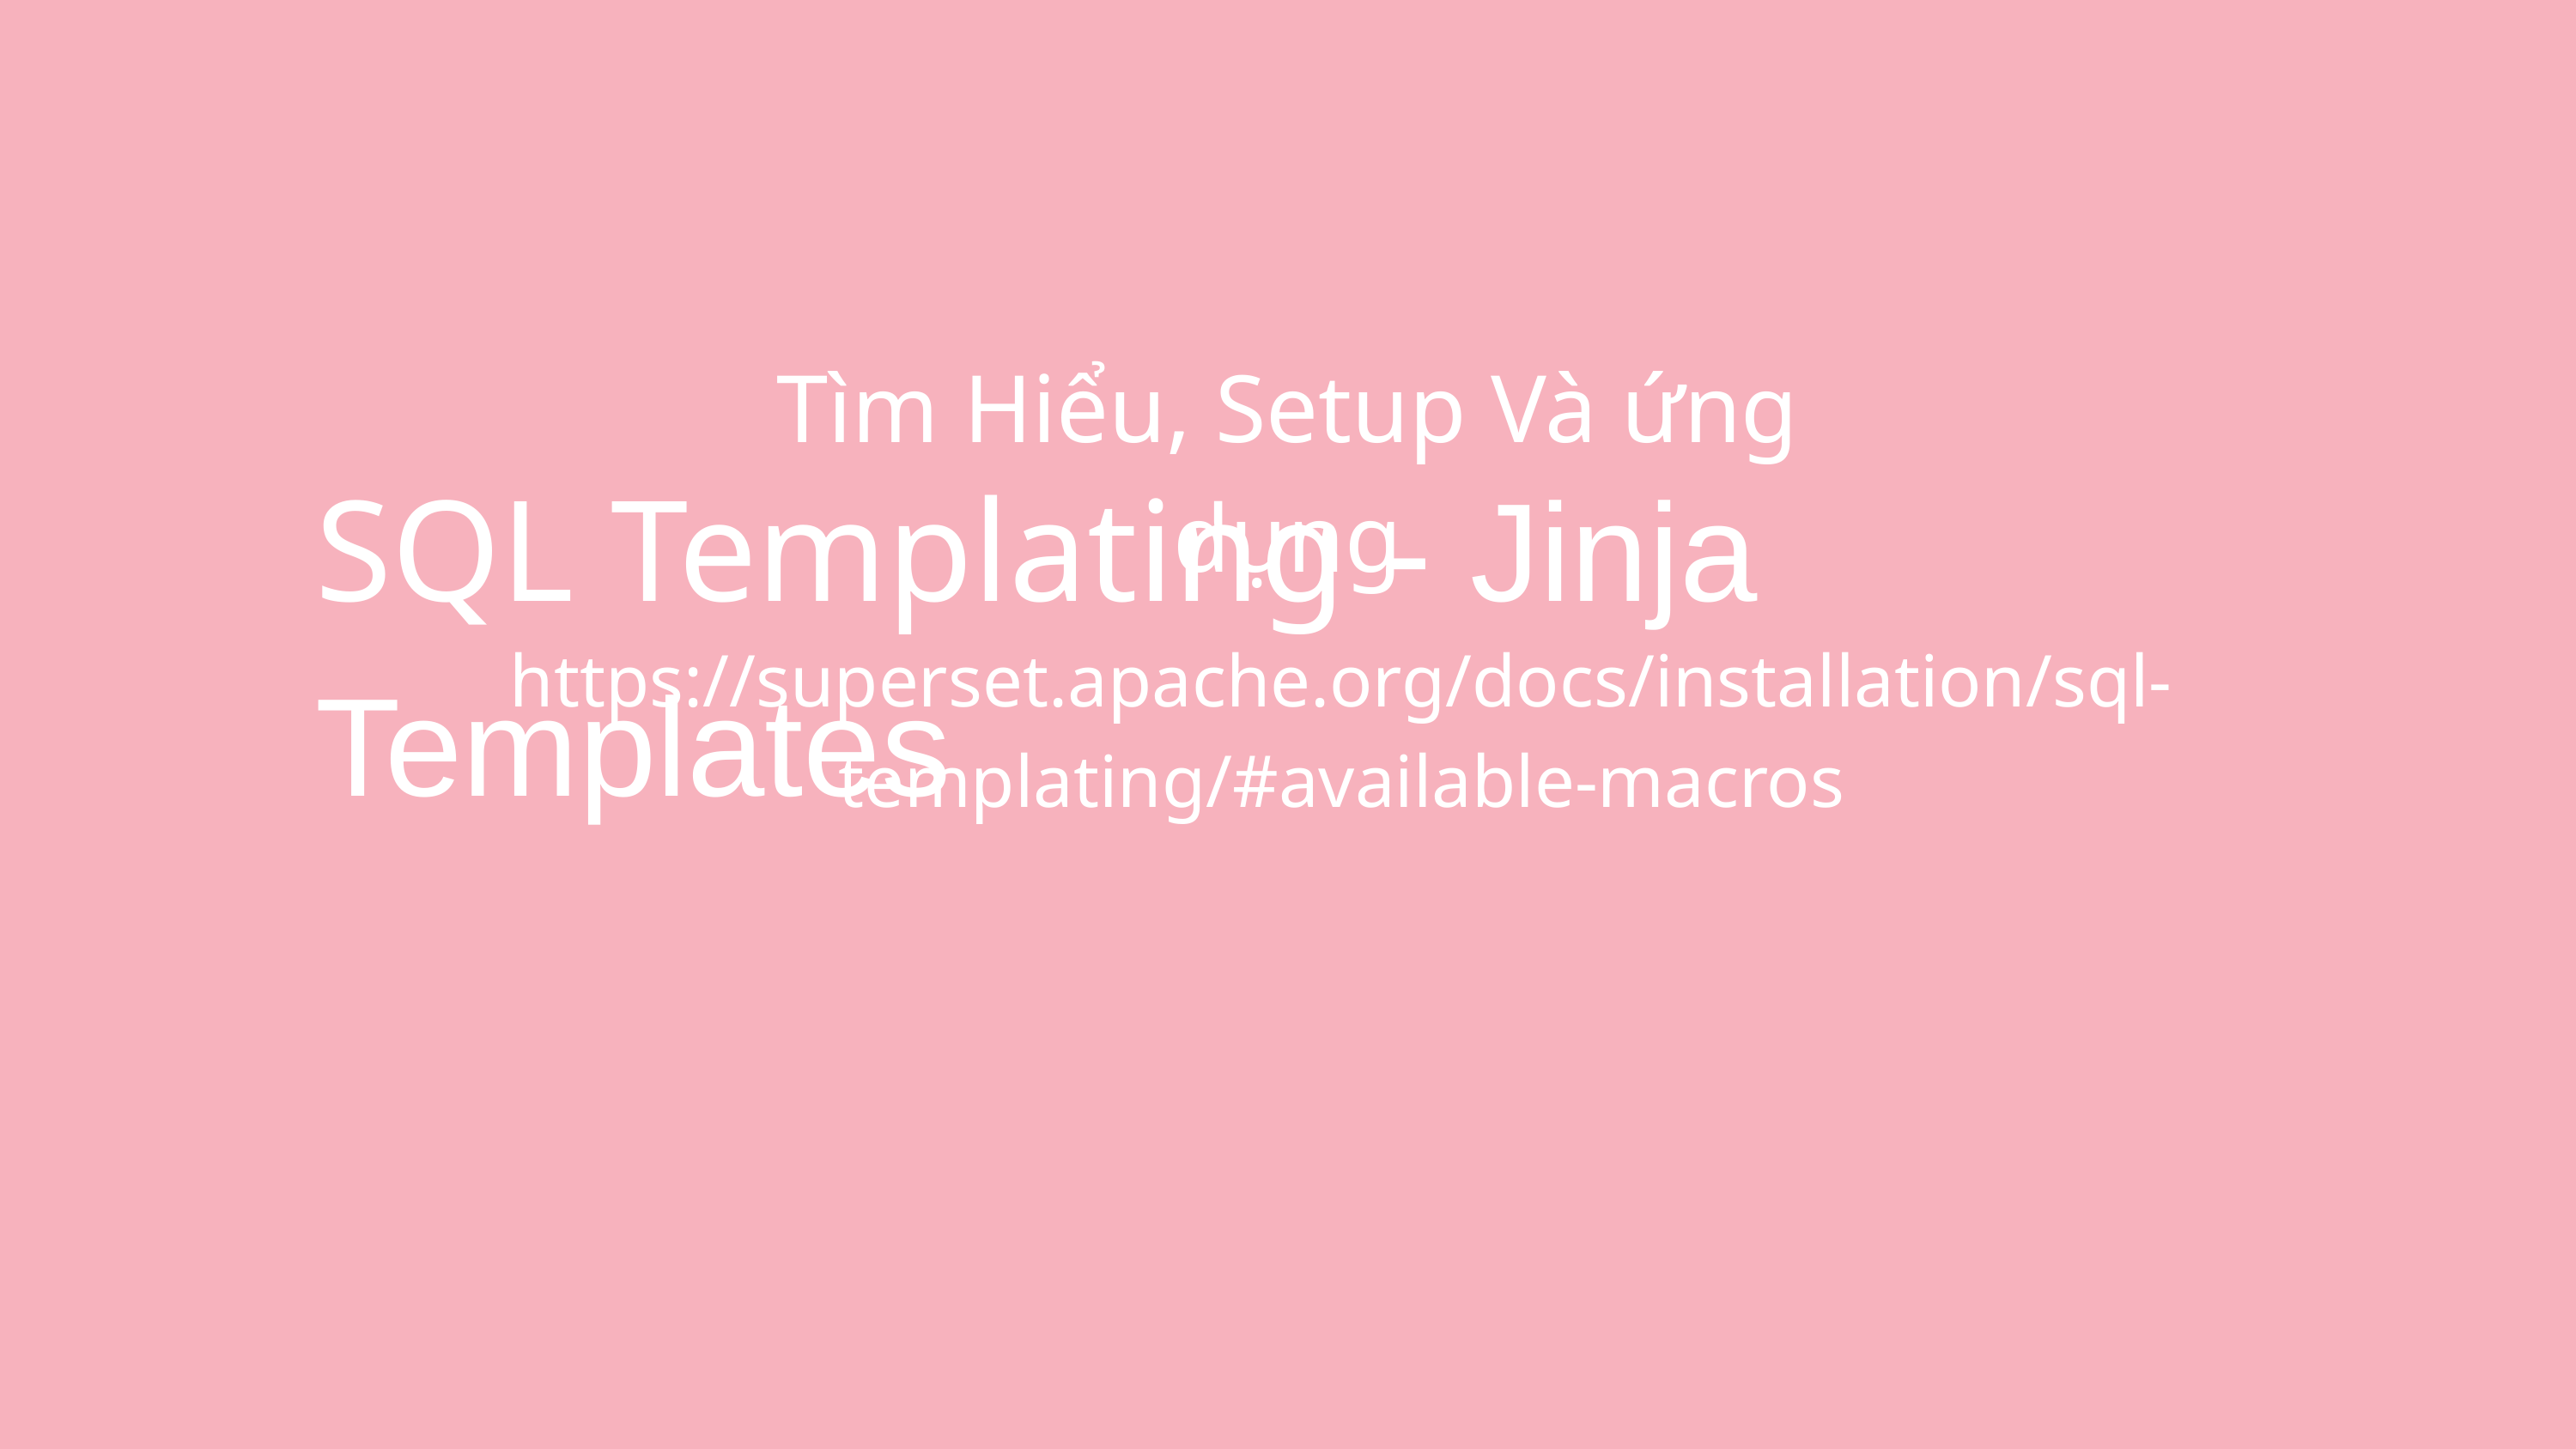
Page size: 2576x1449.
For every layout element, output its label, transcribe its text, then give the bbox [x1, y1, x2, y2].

text_box https://superset.apache.org/docs/installation/sql-templating/#available-macros [421, 621, 2263, 822]
text_box SQL Templating​ - Jinja Templates [315, 433, 2368, 1020]
text_box Tìm Hiểu, Setup Và ứng dụng [659, 330, 1917, 591]
